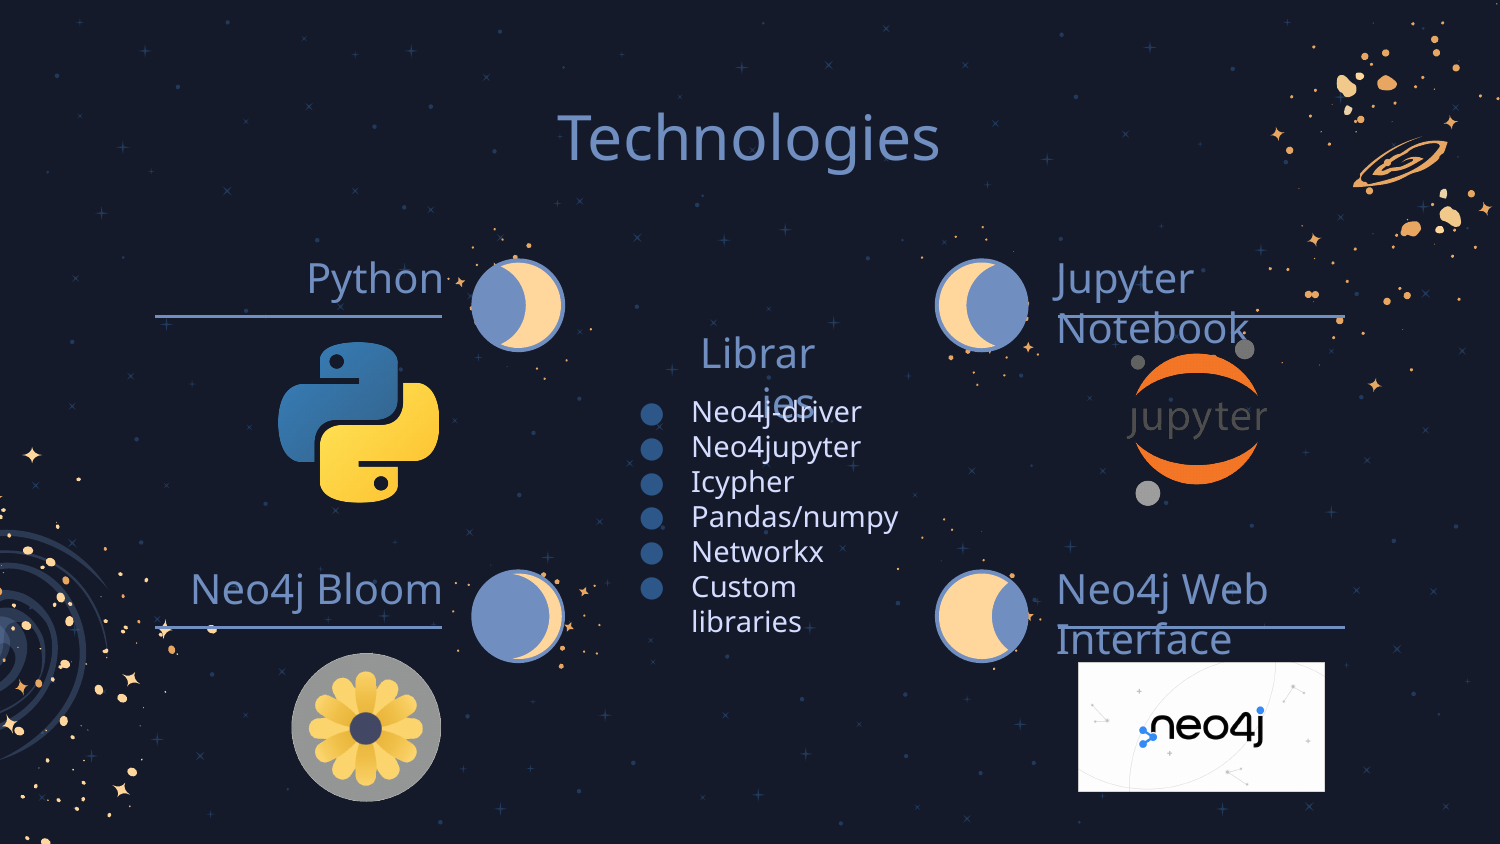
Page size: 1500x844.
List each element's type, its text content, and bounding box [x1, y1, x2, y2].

subtitle Jupyter Notebook [1066, 251, 1353, 304]
subtitle Libraries [680, 326, 831, 378]
subtitle Neo4j Bloom [171, 562, 452, 614]
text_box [428, 215, 609, 396]
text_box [902, 214, 1061, 396]
subtitle Neo4j Web Interface [1066, 562, 1397, 614]
picture [291, 651, 442, 803]
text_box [880, 502, 1061, 684]
subtitle Python [172, 251, 423, 304]
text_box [451, 563, 602, 669]
picture [1078, 662, 1325, 792]
subtitle Neo4j-driver Neo4jupyter Icypher Pandas/numpy Networkx Custom libraries [601, 378, 926, 619]
picture [1034, 337, 1360, 508]
title Technologies [116, 88, 1383, 183]
picture [278, 342, 439, 503]
